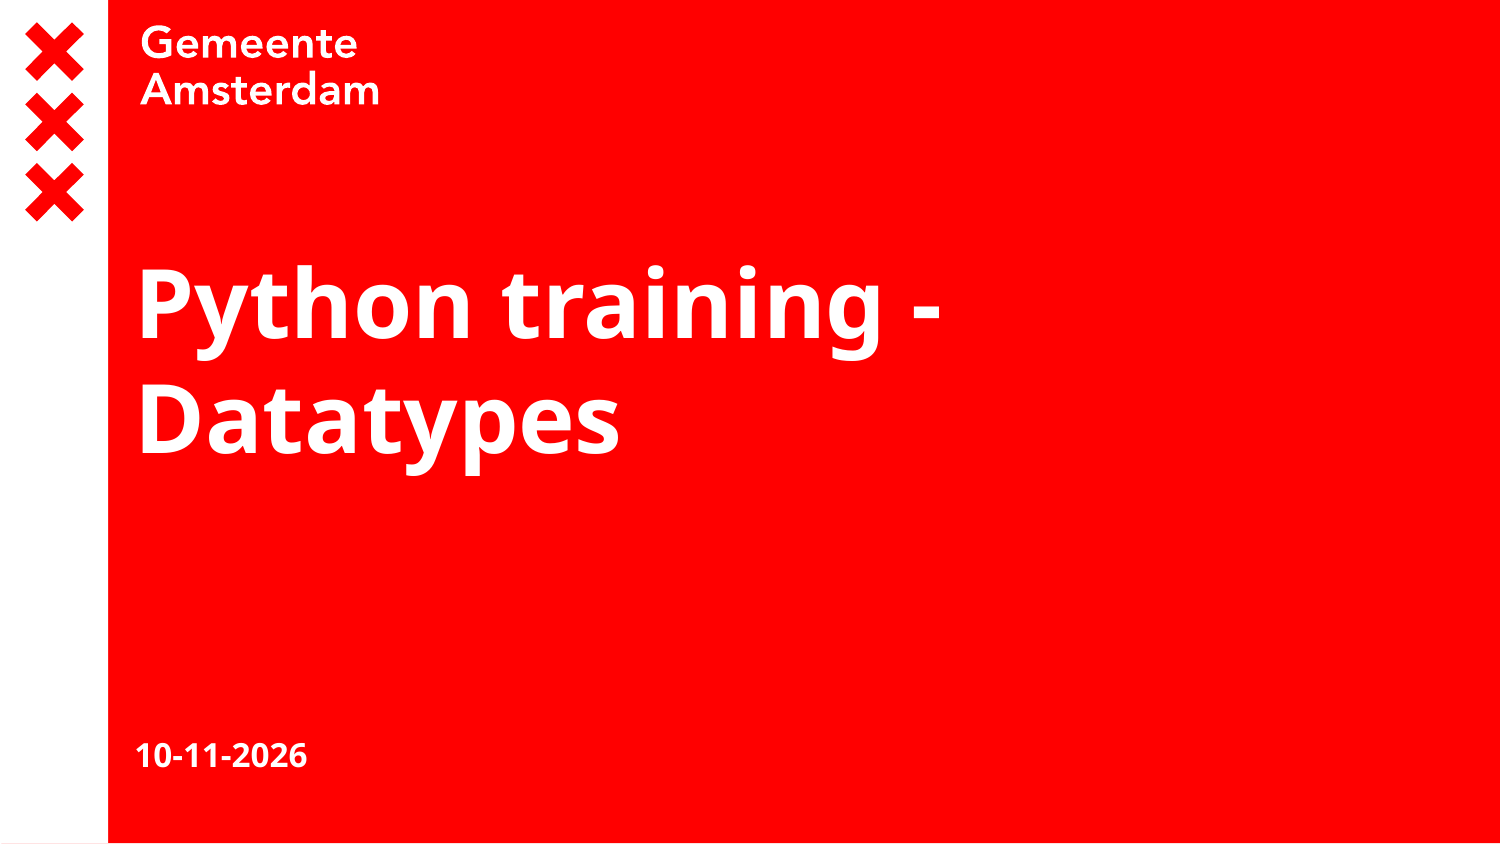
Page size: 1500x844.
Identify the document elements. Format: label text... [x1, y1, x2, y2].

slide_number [134, 733, 395, 774]
title Python training - Datatypes [134, 242, 1340, 469]
